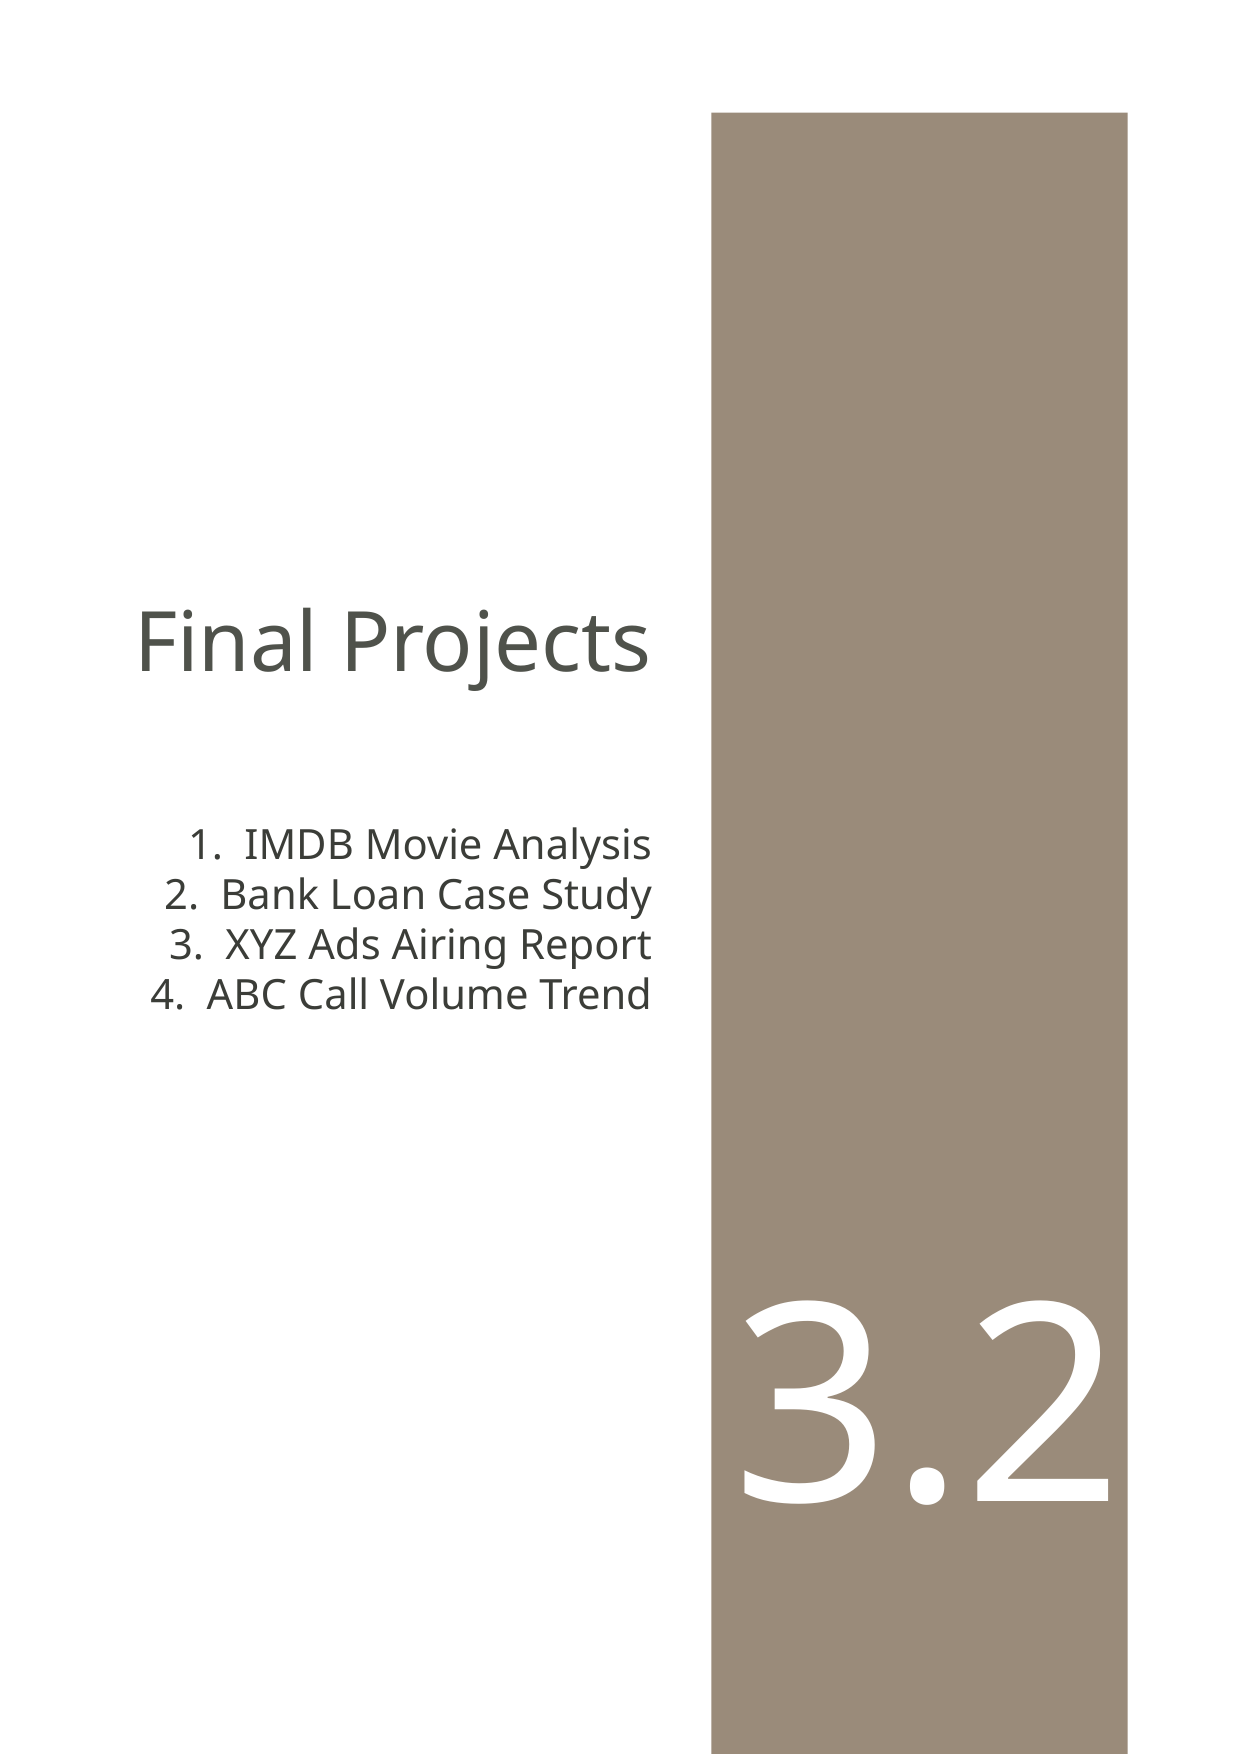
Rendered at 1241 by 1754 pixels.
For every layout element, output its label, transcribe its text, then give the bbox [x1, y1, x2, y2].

title 3.2 [711, 1258, 1145, 1572]
title Final Projects [62, 549, 668, 727]
subtitle IMDB Movie Analysis Bank Loan Case Study XYZ Ads Airing Report ABC Call Volume Trend [62, 802, 668, 912]
